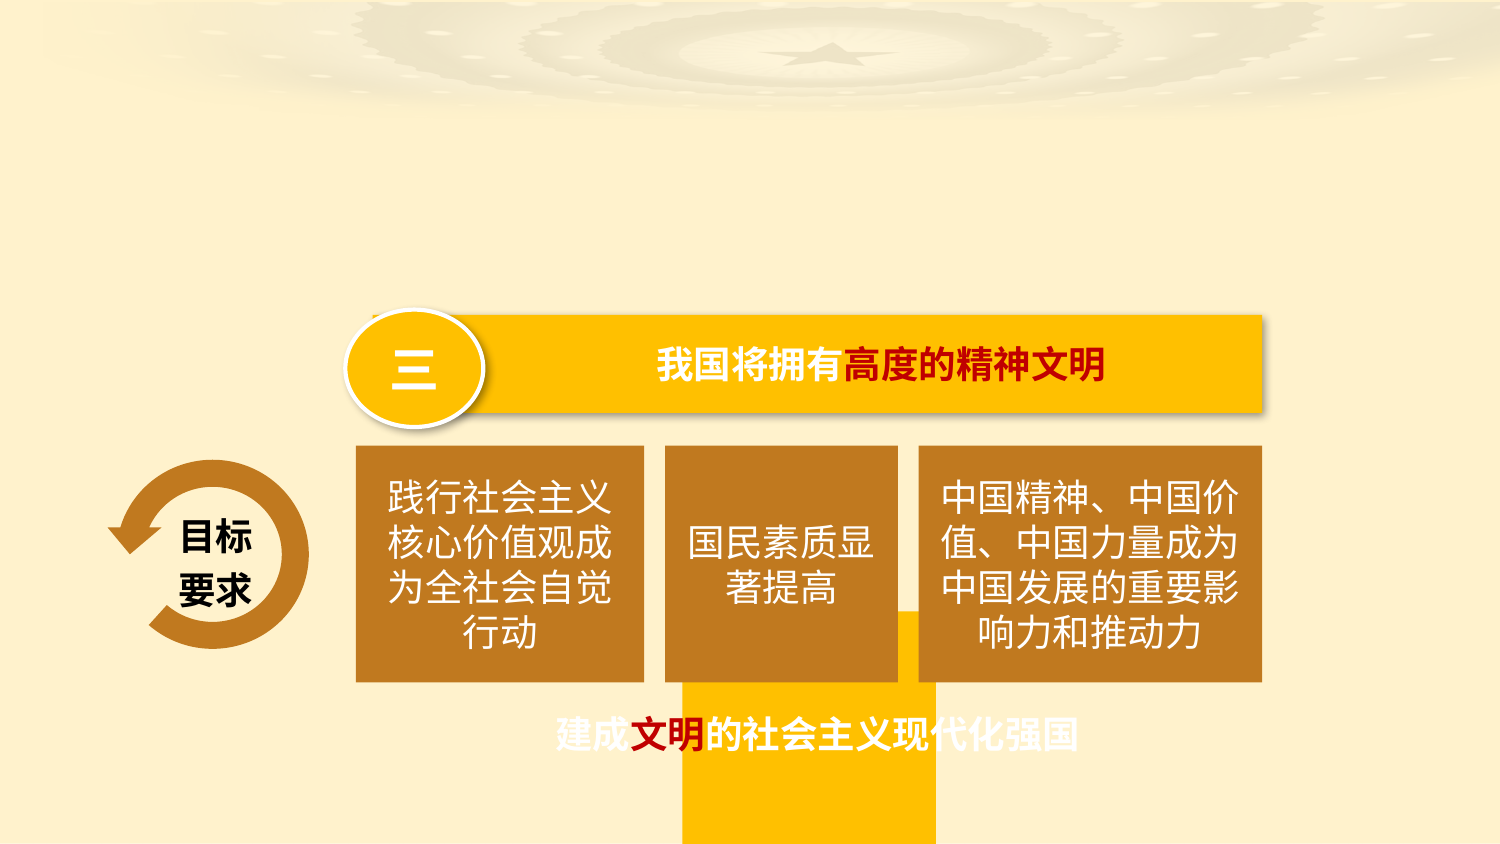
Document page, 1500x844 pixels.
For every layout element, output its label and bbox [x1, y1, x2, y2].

text_box [102, 446, 323, 663]
text_box [345, 309, 1263, 767]
